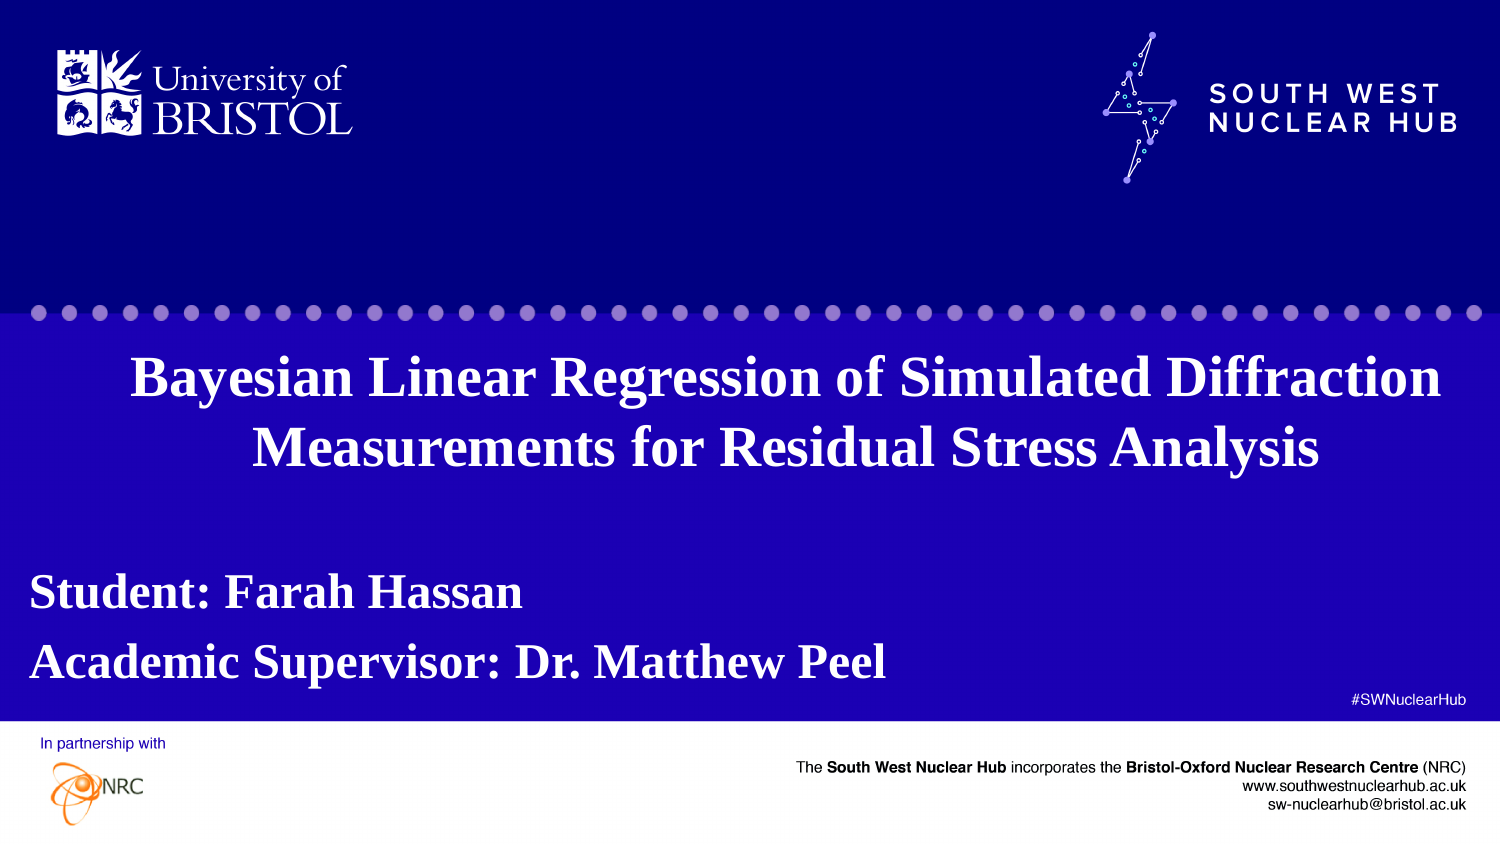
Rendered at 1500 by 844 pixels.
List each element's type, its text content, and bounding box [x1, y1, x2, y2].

list Bayesian Linear Regression of Simulated Diffraction Measurements for Residual Stress Analysis Student: Farah Hassan Academic Supervisor: Dr. Matthew Peel [13, 331, 1500, 562]
picture [0, 0, 1500, 844]
